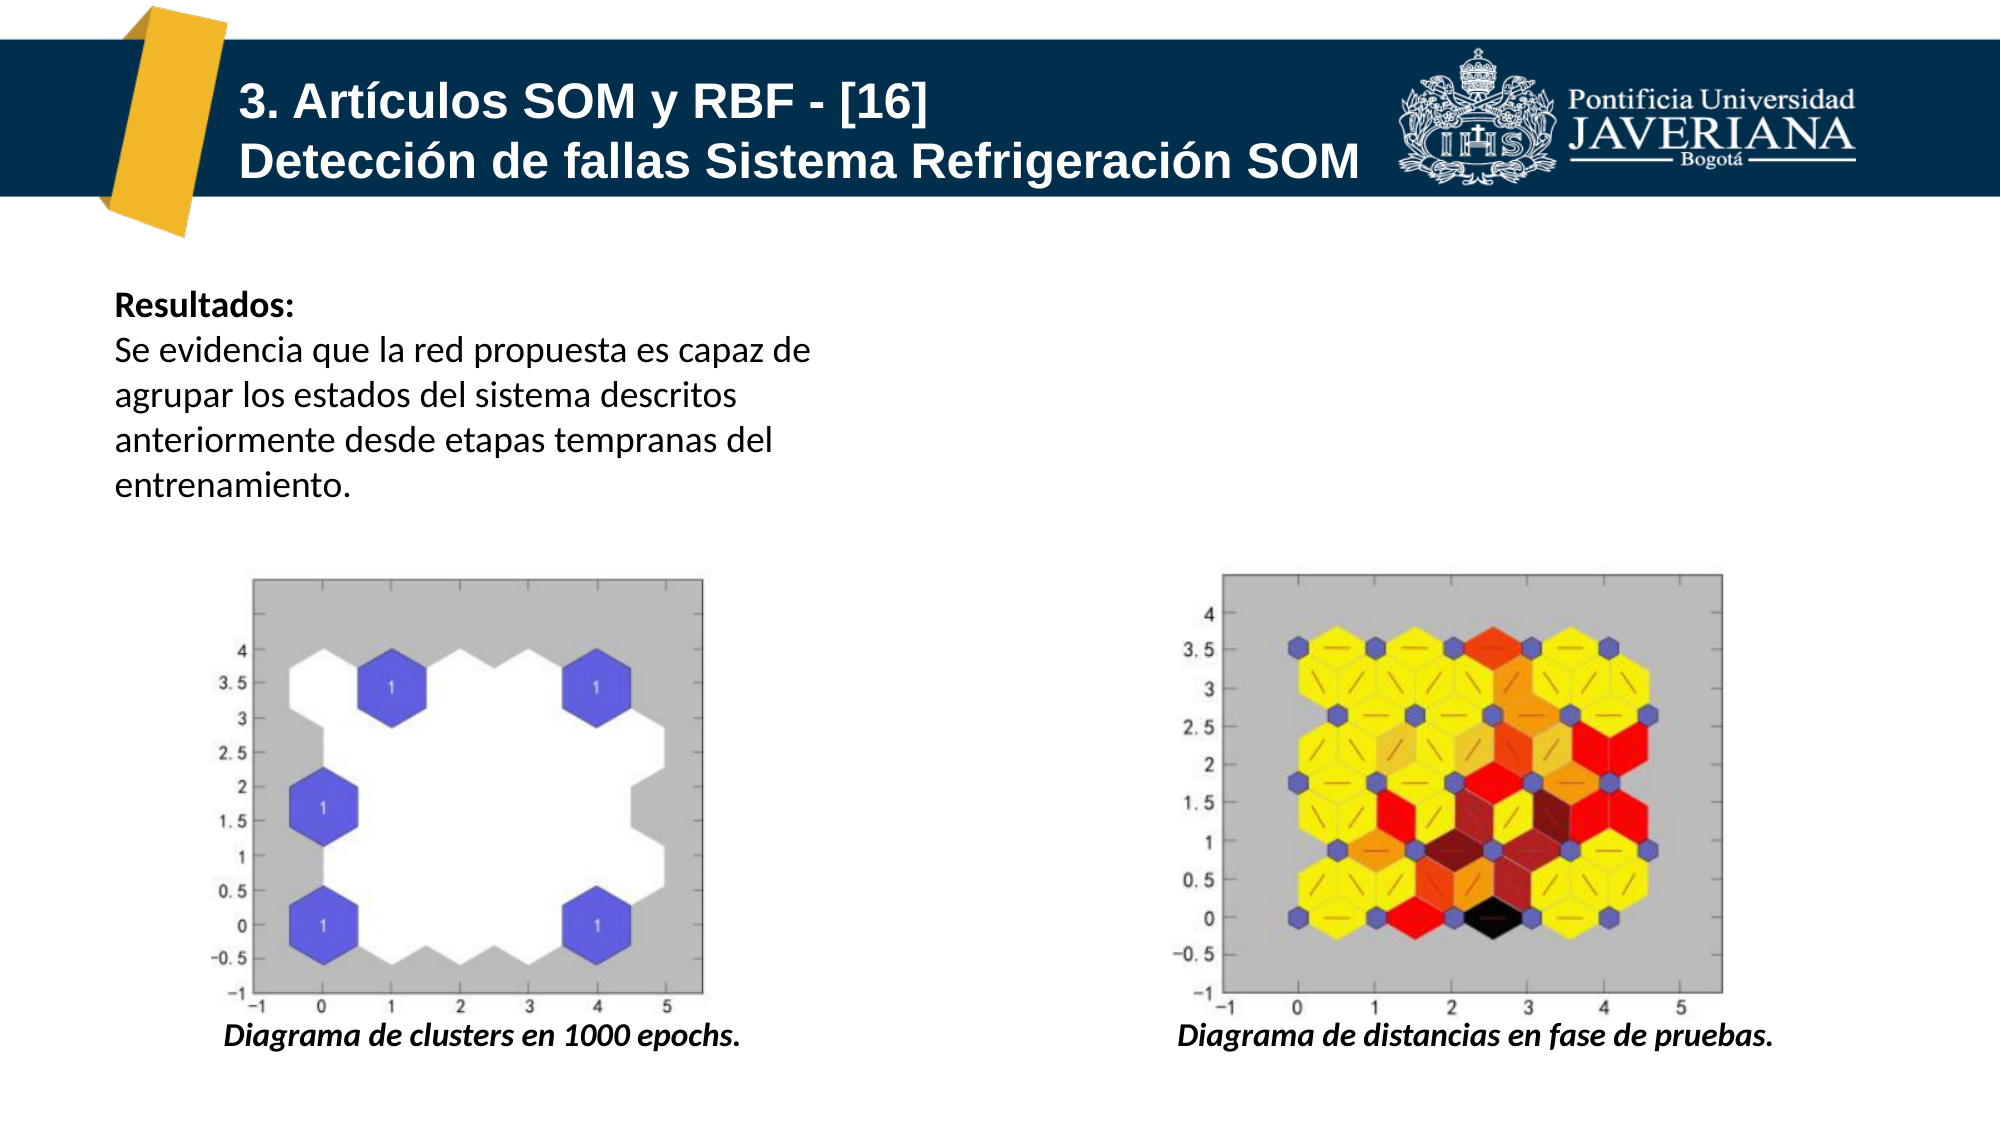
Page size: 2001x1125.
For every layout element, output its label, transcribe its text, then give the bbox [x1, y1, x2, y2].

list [0, 0, 2000, 245]
text_box Resultados: Se evidencia que la red propuesta es capaz de agrupar los estados del sistema descritos anteriormente desde etapas tempranas del entrenamiento. [99, 273, 858, 603]
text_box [1157, 559, 1796, 1062]
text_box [202, 562, 762, 1061]
